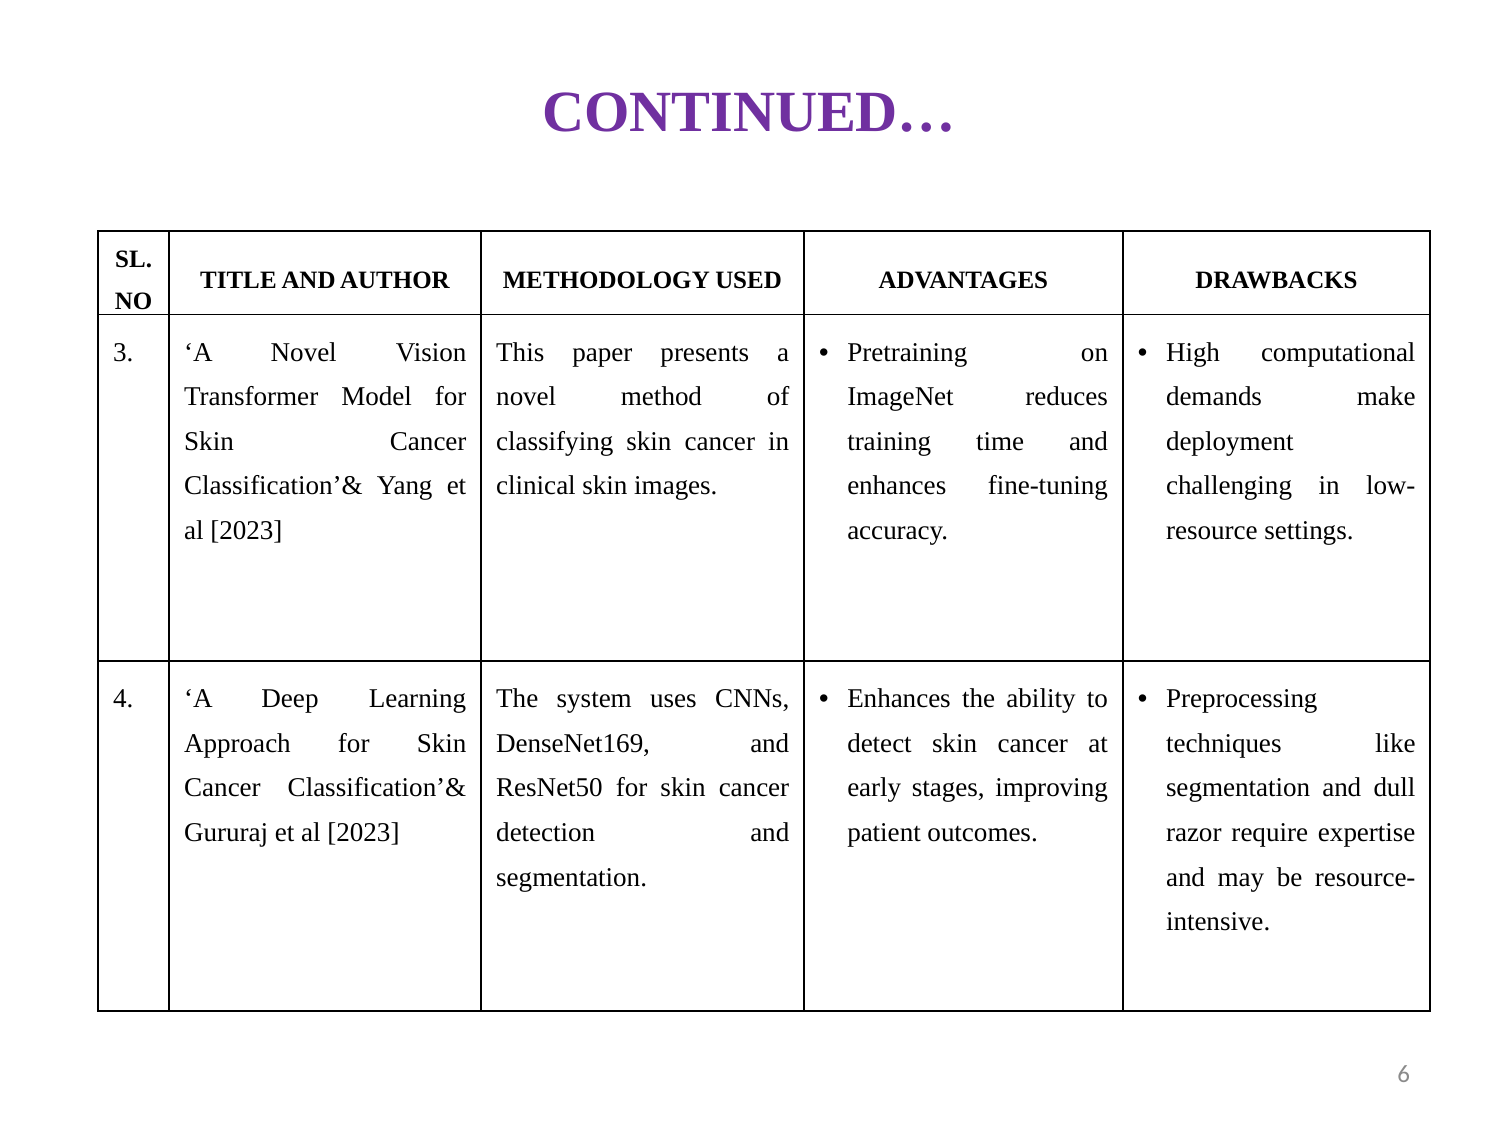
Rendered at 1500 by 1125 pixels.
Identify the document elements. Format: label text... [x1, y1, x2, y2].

table_cell ‘A Deep Learning Approach for Skin Cancer Classification’& Gururaj et al [2023] [170, 662, 480, 1010]
table_cell The system uses CNNs, DenseNet169, and ResNet50 for skin cancer detection and segmentation. [482, 662, 803, 1010]
table_cell Preprocessing techniques like segmentation and dull razor require expertise and may be resource-intensive. [1124, 662, 1429, 1010]
table_cell Pretraining on ImageNet reduces training time and enhances fine-tuning accuracy. [805, 315, 1122, 660]
slide_number 6 [1074, 1042, 1425, 1103]
table_header DRAWBACKS [1124, 232, 1429, 314]
table_cell High computational demands make deployment challenging in low-resource settings. [1124, 315, 1429, 660]
table_header SL. NO [99, 232, 168, 314]
table_header ADVANTAGES [805, 232, 1122, 314]
table_cell This paper presents a novel method of classifying skin cancer in clinical skin images. [482, 315, 803, 660]
table_cell 4. [99, 662, 168, 1010]
table_cell 3. [99, 315, 168, 660]
table_header TITLE AND AUTHOR [170, 232, 480, 314]
table_header METHODOLOGY USED [482, 232, 803, 314]
title CONTINUED… [82, 45, 1416, 171]
table_cell ‘A Novel Vision Transformer Model for Skin Cancer Classification’& Yang et al [2023] [170, 315, 480, 660]
table_cell Enhances the ability to detect skin cancer at early stages, improving patient outcomes. [805, 662, 1122, 1010]
